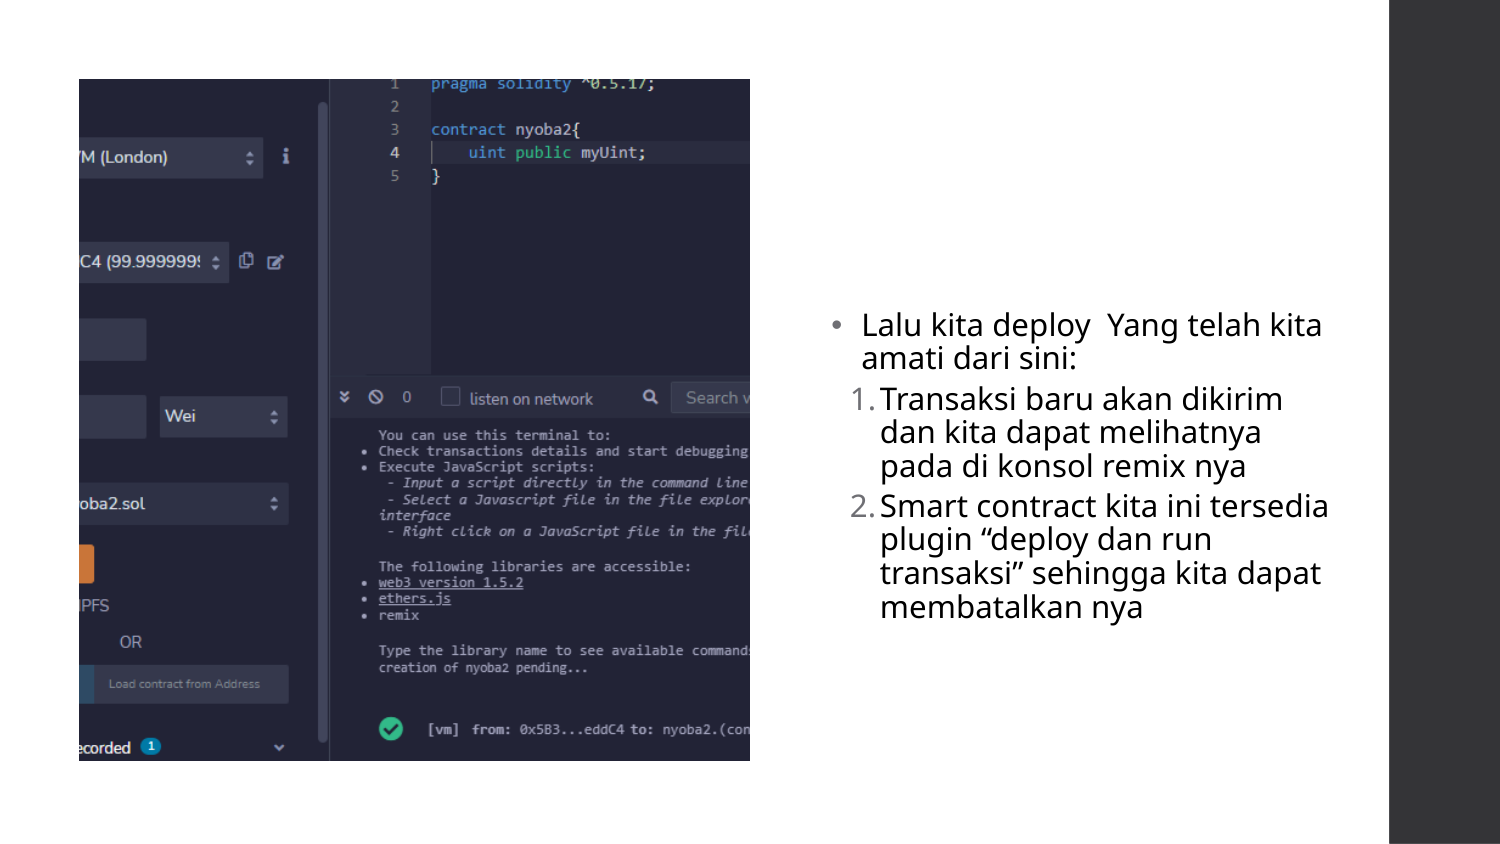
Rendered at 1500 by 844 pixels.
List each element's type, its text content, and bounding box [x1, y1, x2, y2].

text_box Lalu kita deploy Yang telah kita amati dari sini: Transaksi baru akan dikirim dan kita dapat melihatnya pada di konsol remix nya Smart contract kita ini tersedia plugin “deploy dan run transaksi” sehingga kita dapat membatalkan nya [789, 302, 1353, 761]
text_box [1388, 0, 1500, 844]
picture [78, 79, 751, 761]
